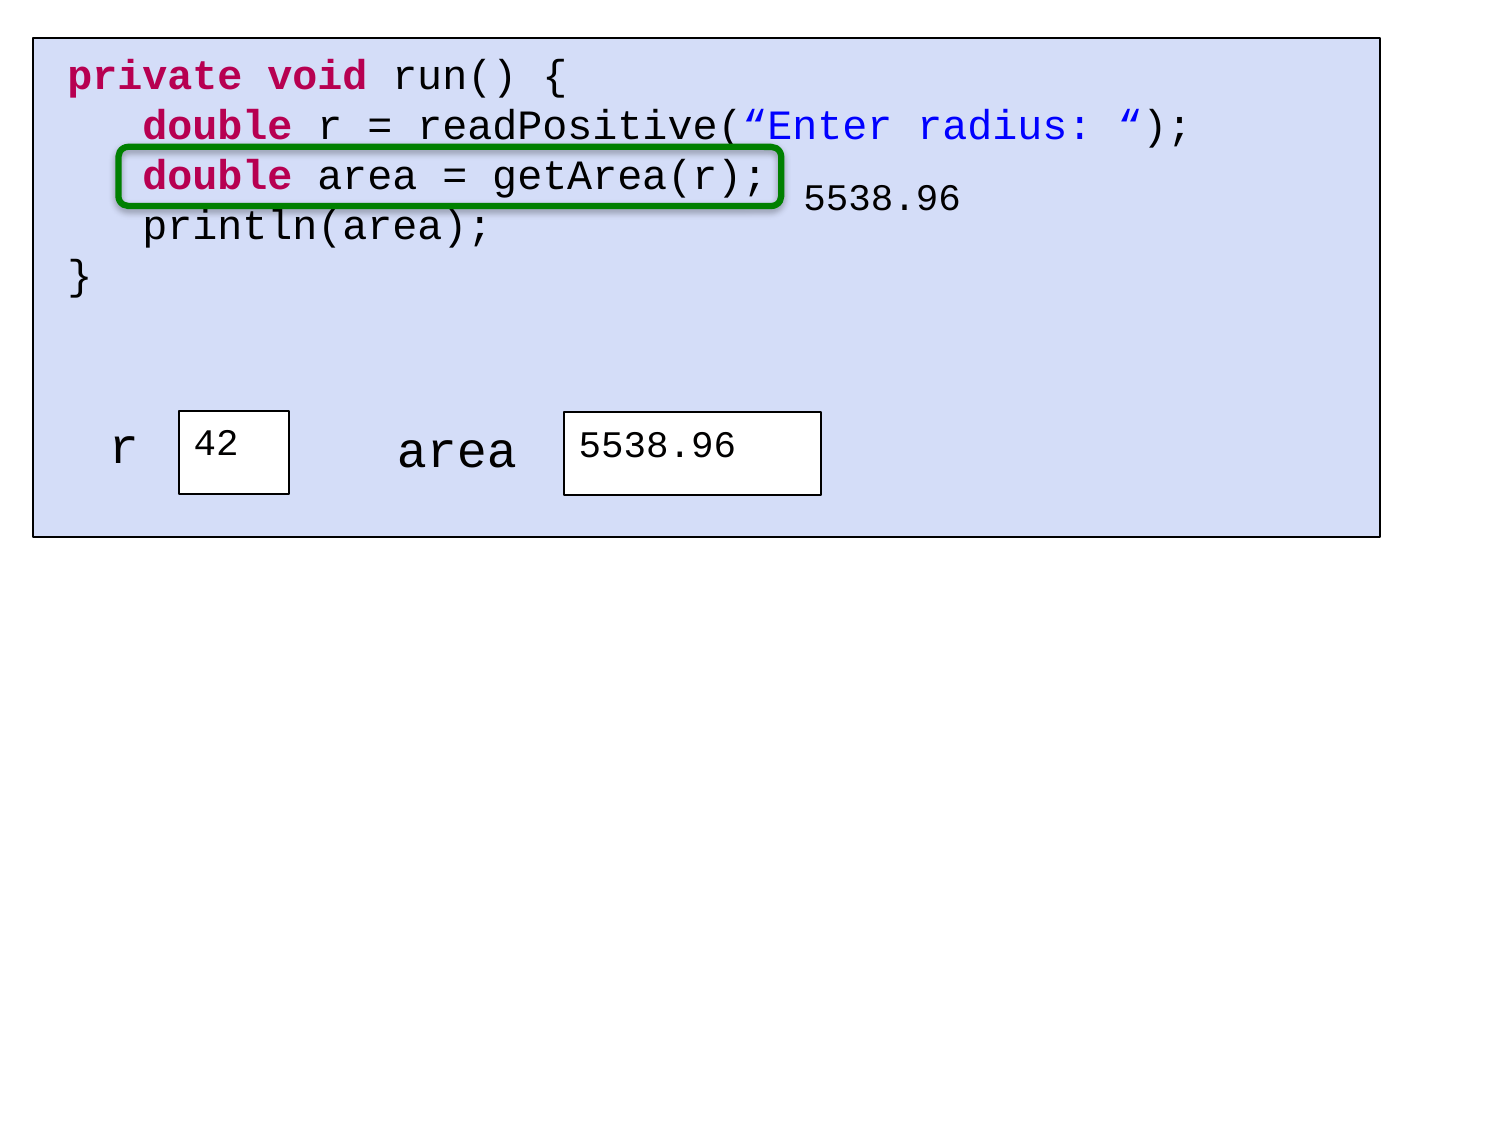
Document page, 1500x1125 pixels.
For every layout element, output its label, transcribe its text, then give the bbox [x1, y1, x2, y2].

text_box 5538.96 [563, 412, 822, 495]
text_box 42 [178, 410, 289, 494]
text_box private void run() { double r = readPositive(“Enter radius: “); double area = getArea(r); println(area); } [52, 0, 1451, 396]
text_box 5538.96 [788, 165, 1044, 249]
text_box area [382, 409, 532, 485]
text_box r [94, 405, 154, 481]
text_box [117, 146, 783, 207]
text_box [33, 37, 1381, 538]
